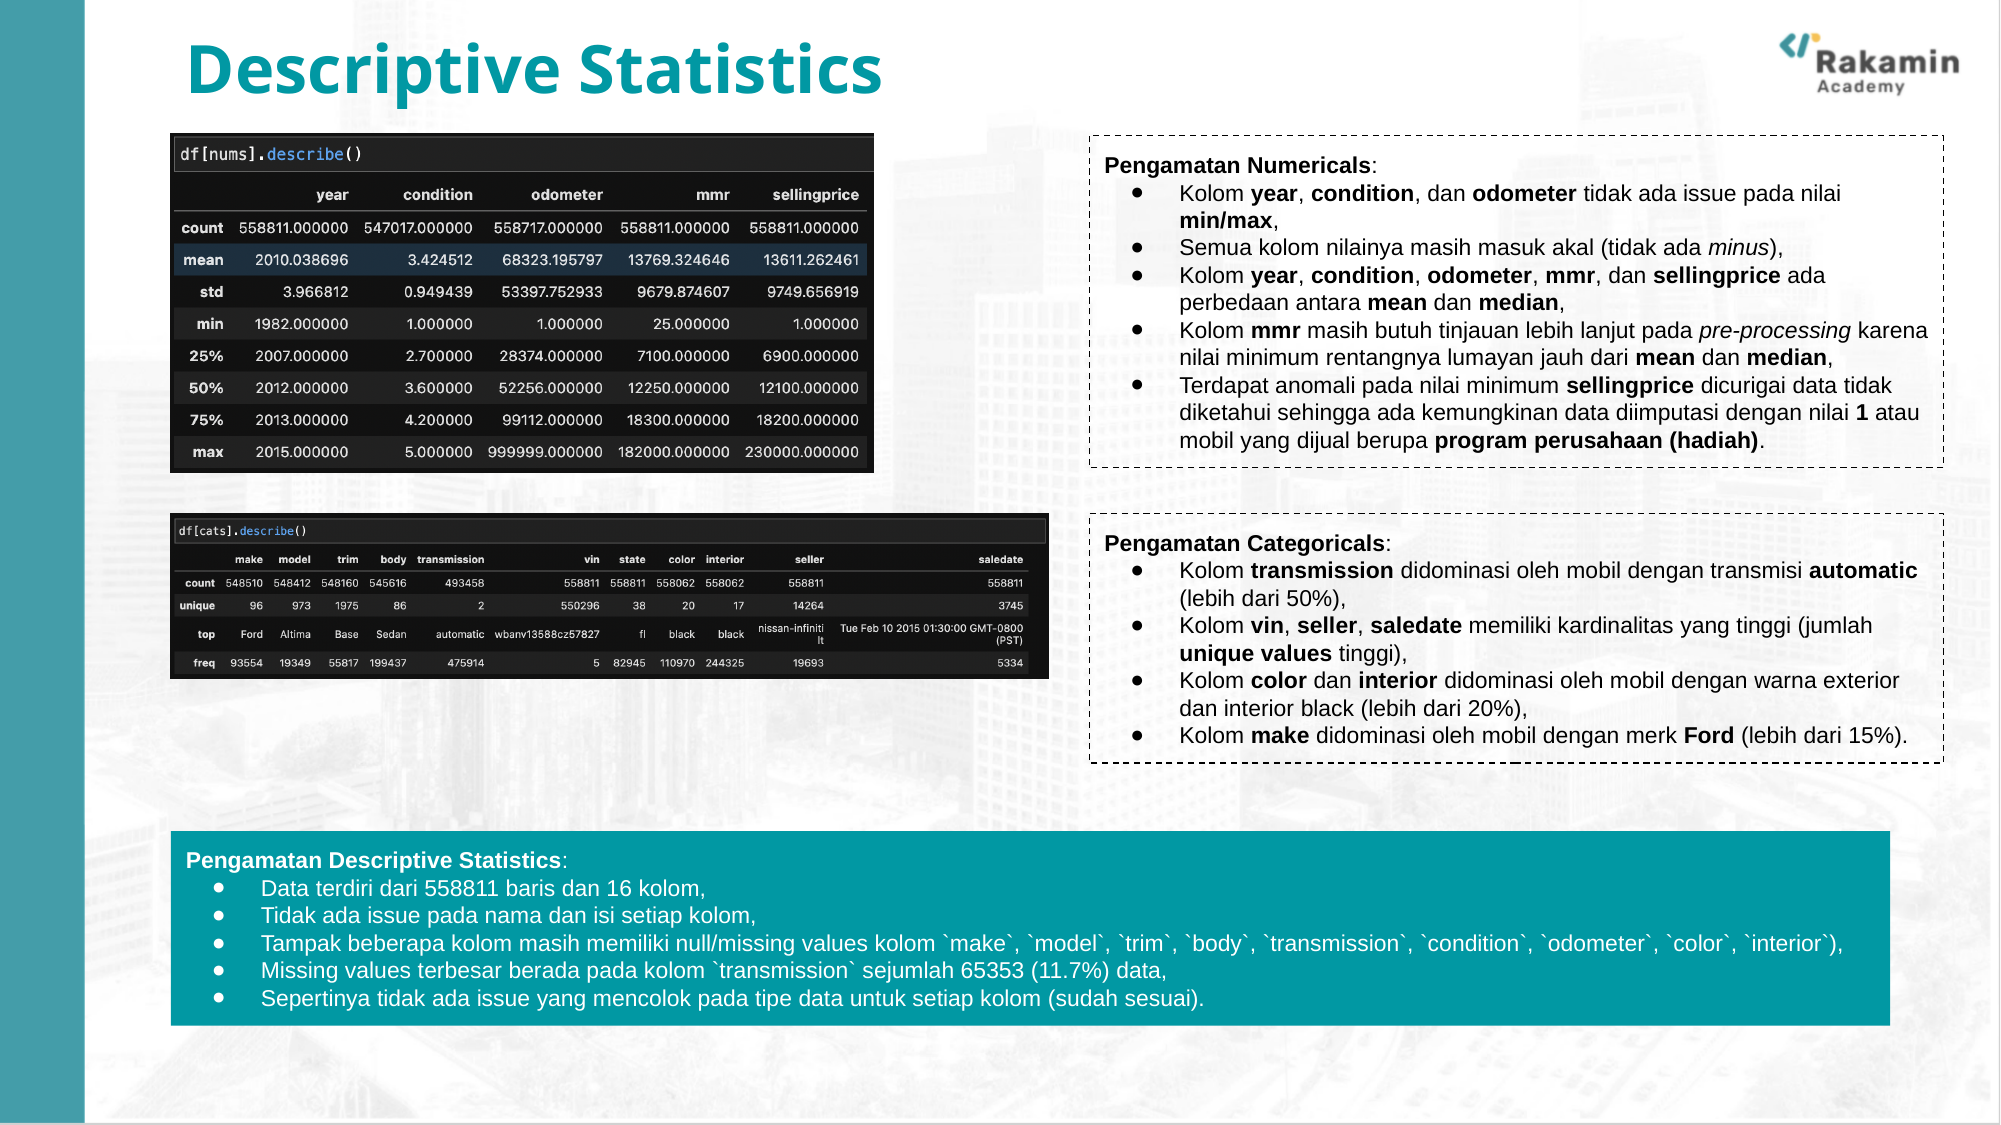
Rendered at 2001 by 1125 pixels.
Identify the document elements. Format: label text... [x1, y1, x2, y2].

text_box Descriptive Statistics [170, 16, 1377, 114]
text_box Pengamatan Categoricals: Kolom transmission didominasi oleh mobil dengan transmisi automatic (lebih dari 50%), Kolom vin, seller, saledate memiliki kardinalitas yang tinggi (jumlah unique values tinggi), Kolom color dan interior didominasi oleh mobil dengan warna exterior dan interior black (lebih dari 20%), Kolom make didominasi oleh mobil dengan merk Ford (lebih dari 15%). [1089, 513, 1944, 763]
text_box Pengamatan Numericals: Kolom year, condition, dan odometer tidak ada issue pada nilai min/max, Semua kolom nilainya masih masuk akal (tidak ada minus), Kolom year, condition, odometer, mmr, dan sellingprice ada perbedaan antara mean dan median, Kolom mmr masih butuh tinjauan lebih lanjut pada pre-processing karena nilai minimum rentangnya lumayan jauh dari mean dan median, Terdapat anomali pada nilai minimum sellingprice dicurigai data tidak diketahui sehingga ada kemungkinan data diimputasi dengan nilai 1 atau mobil yang dijual berupa program perusahaan (hadiah). [1089, 135, 1944, 468]
picture [0, 0, 2001, 1125]
text_box Pengamatan Descriptive Statistics: Data terdiri dari 558811 baris dan 16 kolom, Tidak ada issue pada nama dan isi setiap kolom, Tampak beberapa kolom masih memiliki null/missing values kolom `make`, `model`, `trim`, `body`, `transmission`, `condition`, `odometer`, `color`, `interior`), Missing values terbesar berada pada kolom `transmission` sejumlah 65353 (11.7%) data, Sepertinya tidak ada issue yang mencolok pada tipe data untuk setiap kolom (sudah sesuai). [170, 831, 1891, 1026]
